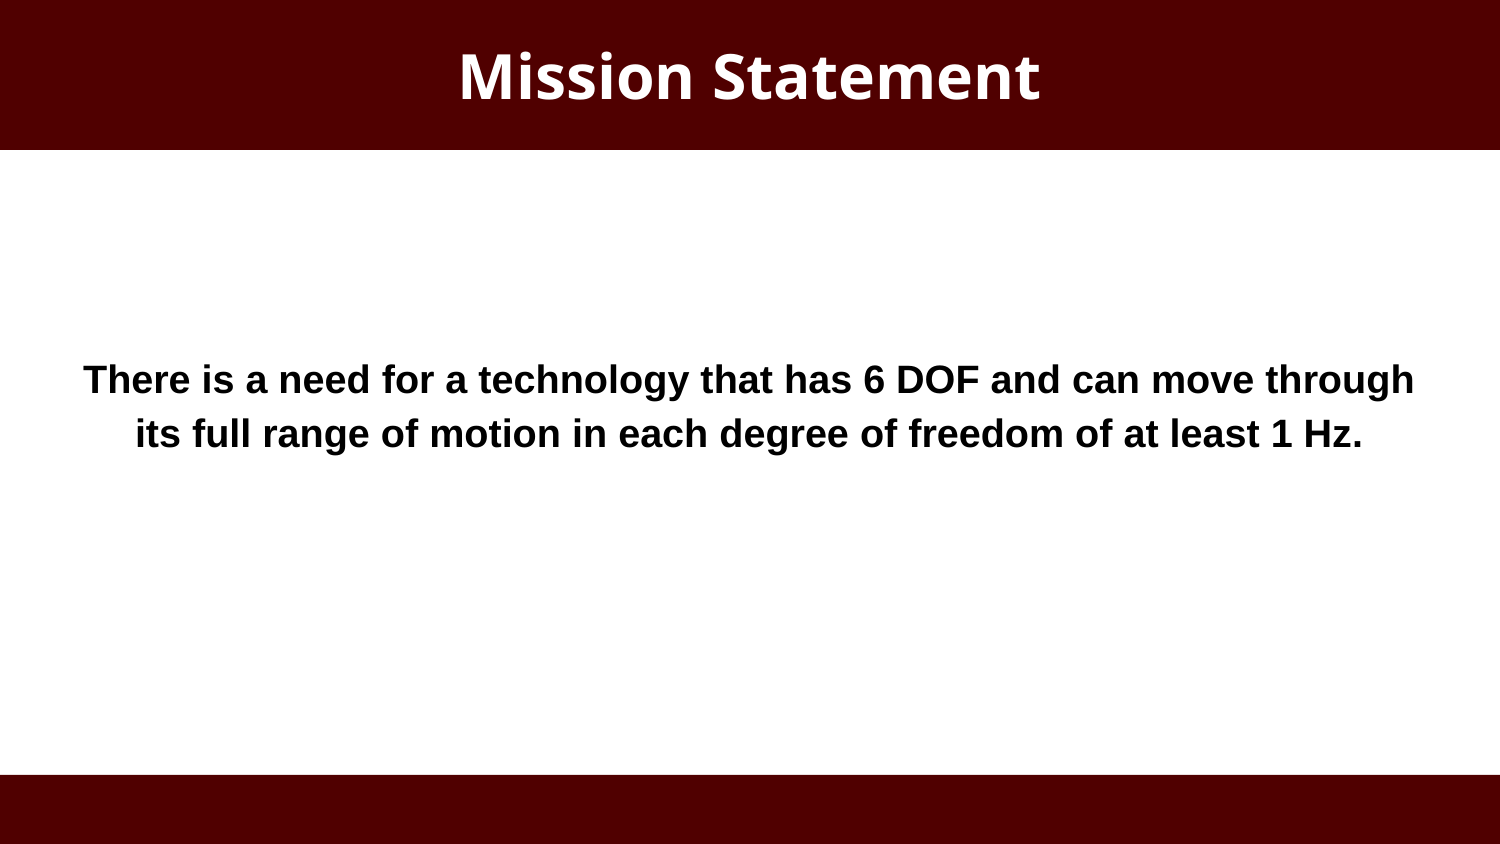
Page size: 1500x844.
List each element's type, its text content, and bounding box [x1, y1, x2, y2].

text_box There is a need for a technology that has 6 DOF and can move through its full range of motion in each degree of freedom of at least 1 Hz. [58, 331, 1442, 513]
title Mission Statement [0, 0, 1500, 150]
title [0, 774, 1500, 844]
